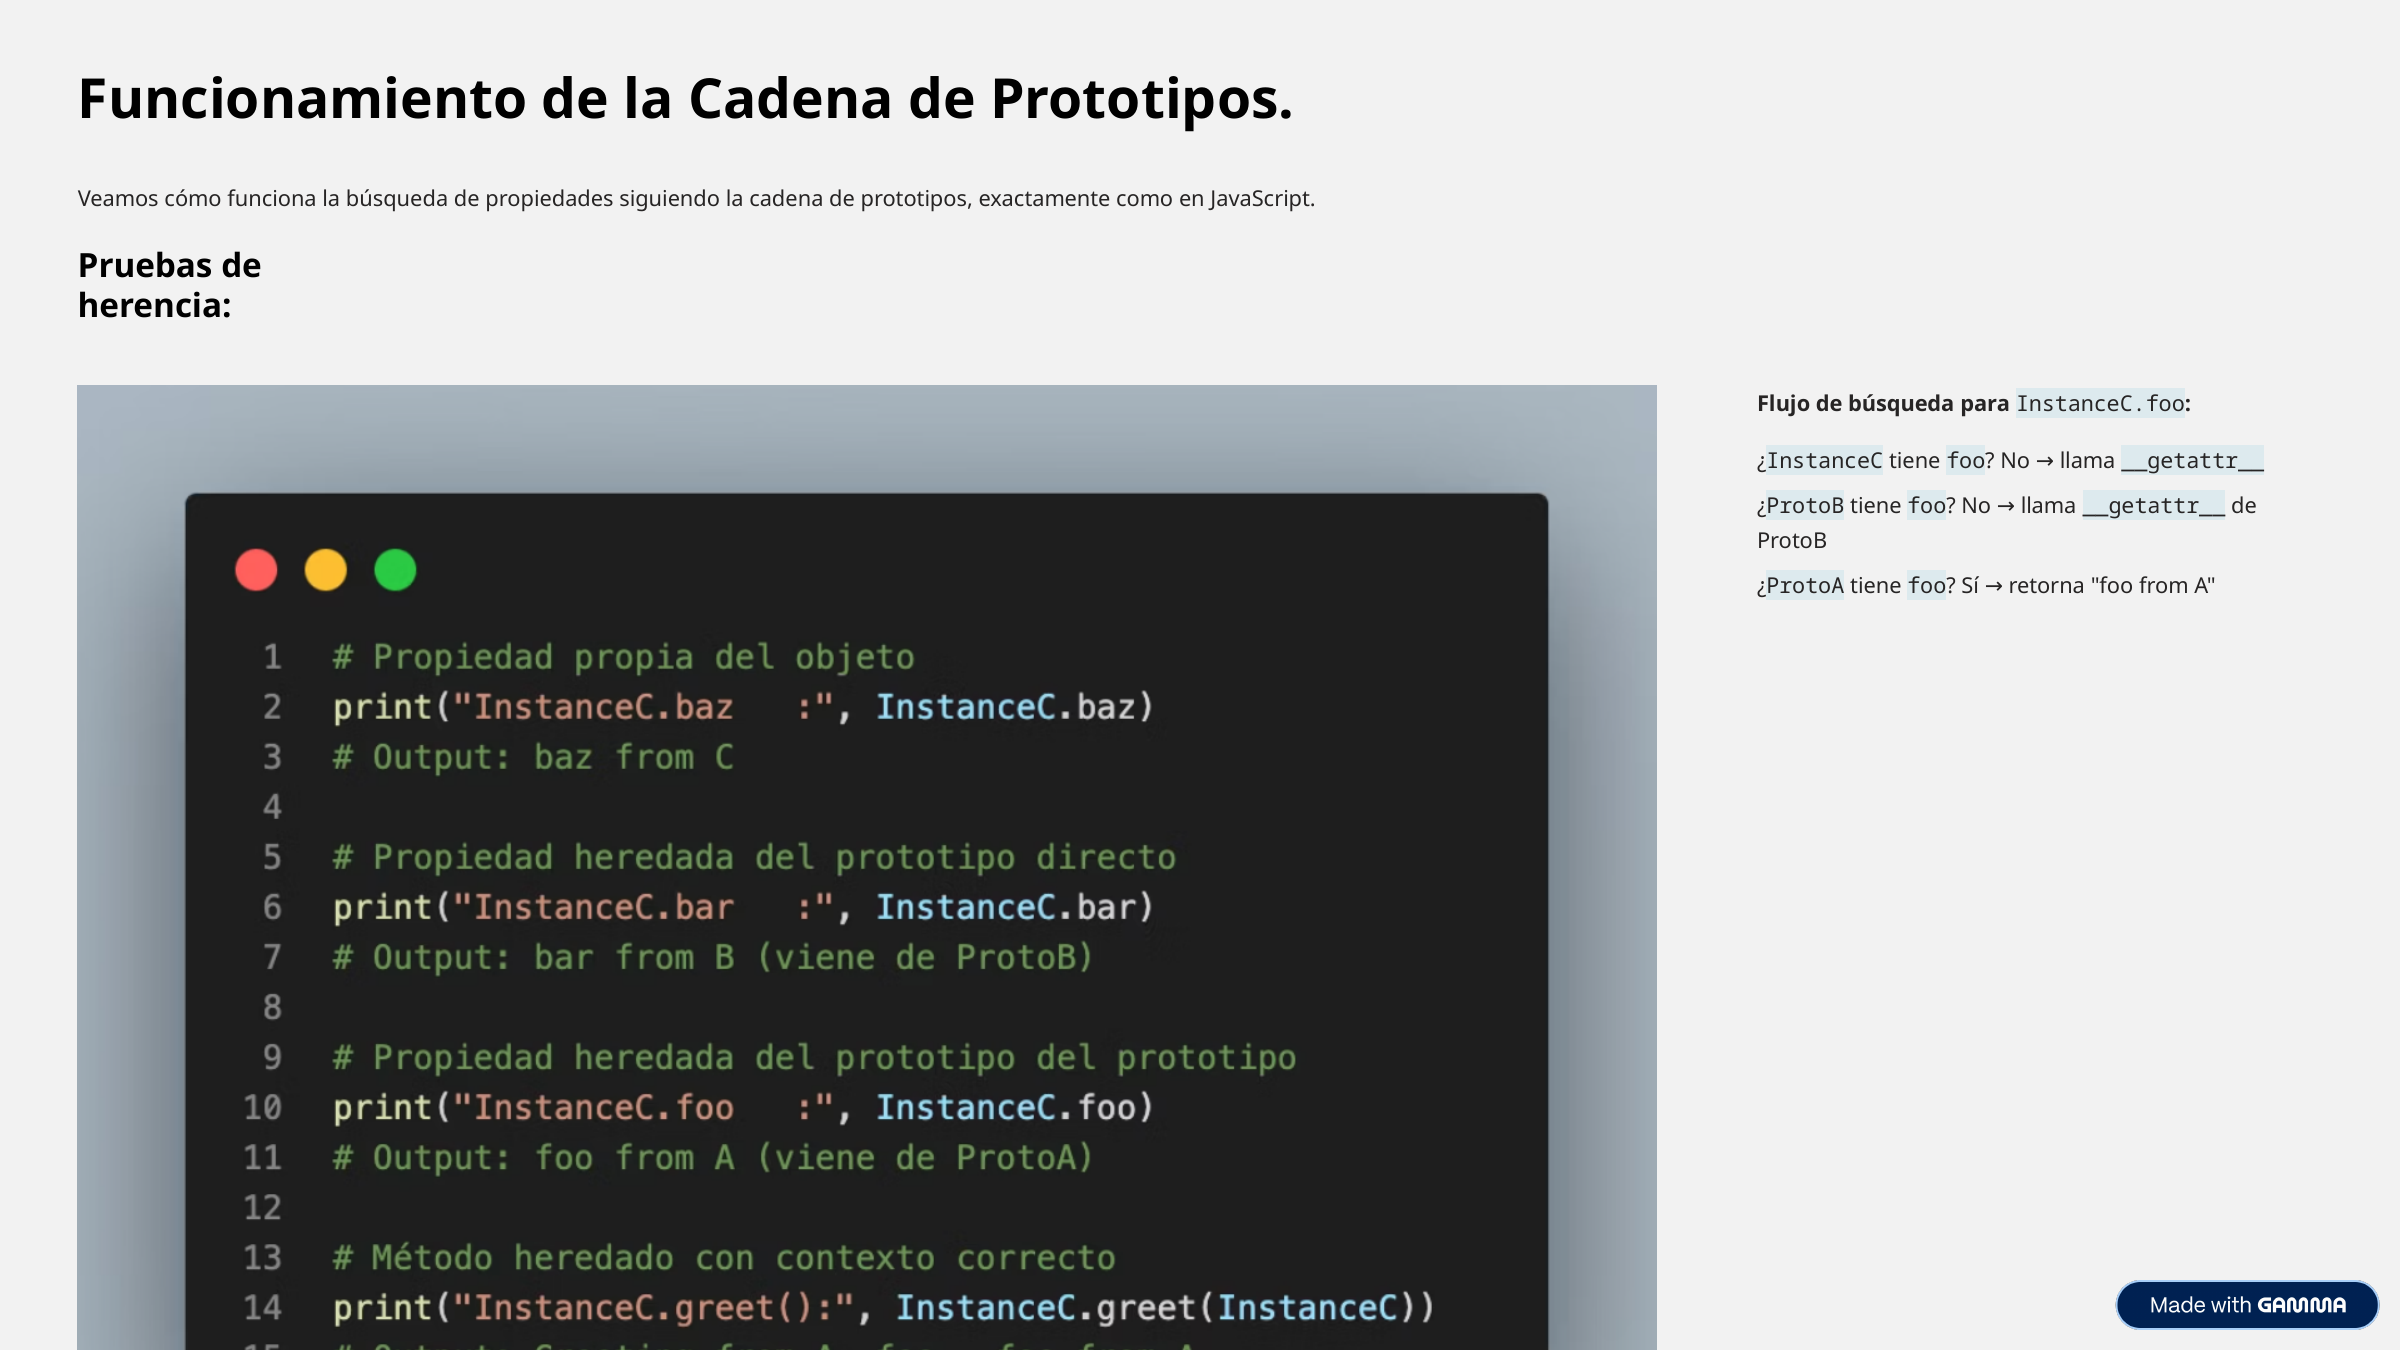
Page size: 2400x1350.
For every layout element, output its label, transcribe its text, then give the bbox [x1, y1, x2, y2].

text_box ¿InstanceC tiene foo? No → llama __getattr__ [1757, 437, 2324, 475]
text_box Funcionamiento de la Cadena de Prototipos. [77, 61, 1272, 131]
text_box ¿ProtoB tiene foo? No → llama __getattr__ de ProtoB [1757, 482, 2324, 555]
text_box Pruebas de herencia: [77, 243, 423, 328]
text_box Flujo de búsqueda para InstanceC.foo: [1757, 380, 2324, 418]
text_box ¿ProtoA tiene foo? Sí → retorna "foo from A" [1757, 562, 2324, 599]
picture [2106, 1271, 2389, 1339]
text_box Veamos cómo funciona la búsqueda de propiedades siguiendo la cadena de prototipos, exactamente como en JavaScript. [77, 174, 2323, 211]
picture [77, 385, 1657, 1350]
